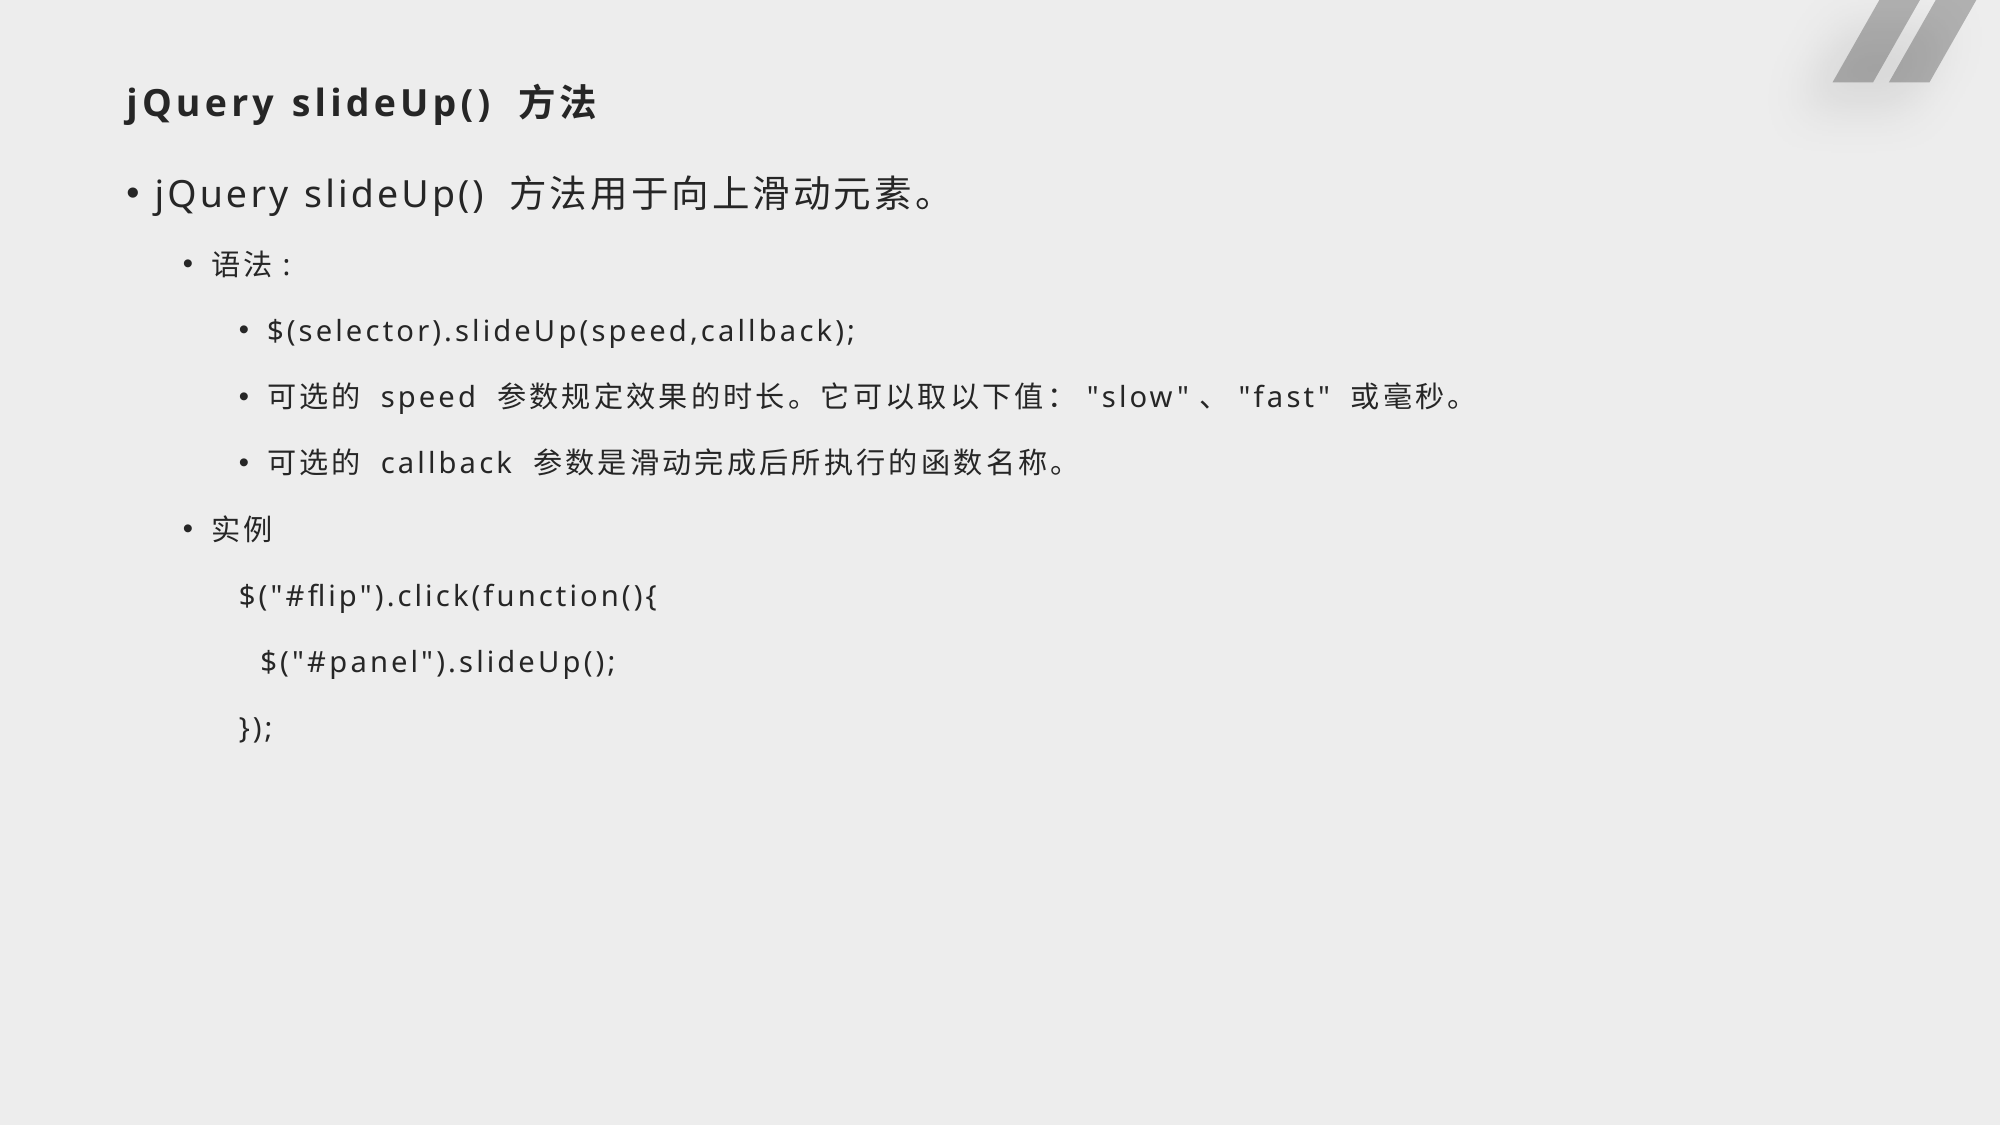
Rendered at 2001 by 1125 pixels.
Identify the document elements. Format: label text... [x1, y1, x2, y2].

list jQuery slideUp() 方法用于向上滑动元素。 语法: $(selector).slideUp(speed,callback); 可选的 speed 参数规定效果的时长。它可以取以下值："slow"、"fast" 或毫秒。 可选的 callback 参数是滑动完成后所执行的函数名称。 实例 $("#flip").click(function(){ $("#panel").slideUp(); }); [109, 156, 1891, 1041]
title jQuery slideUp() 方法 [109, 72, 1891, 146]
